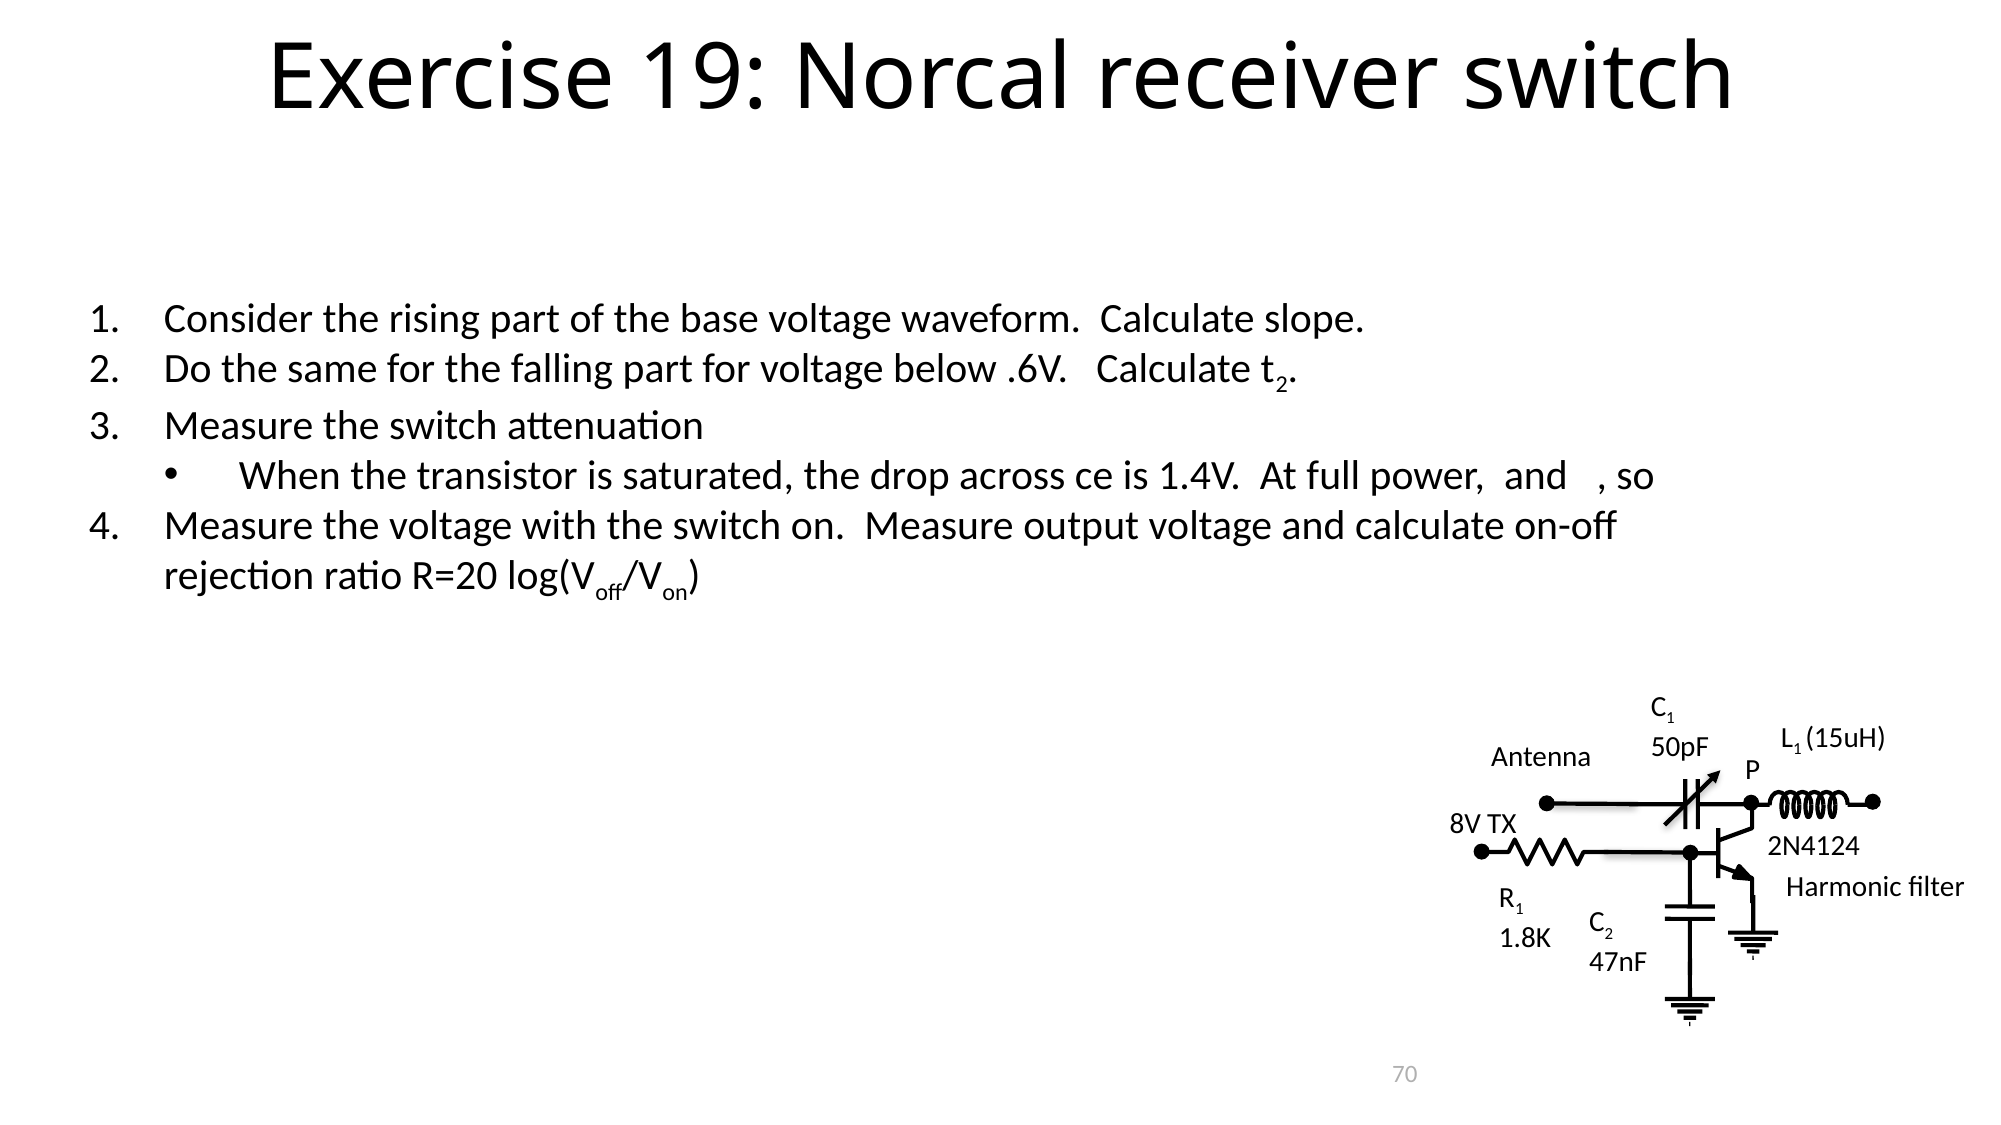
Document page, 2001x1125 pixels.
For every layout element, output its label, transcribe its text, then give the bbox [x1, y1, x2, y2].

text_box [1442, 679, 2000, 1025]
slide_number 70 [1074, 738, 1425, 1125]
text_box Exercise 19: Norcal receiver switch [28, 17, 1976, 128]
